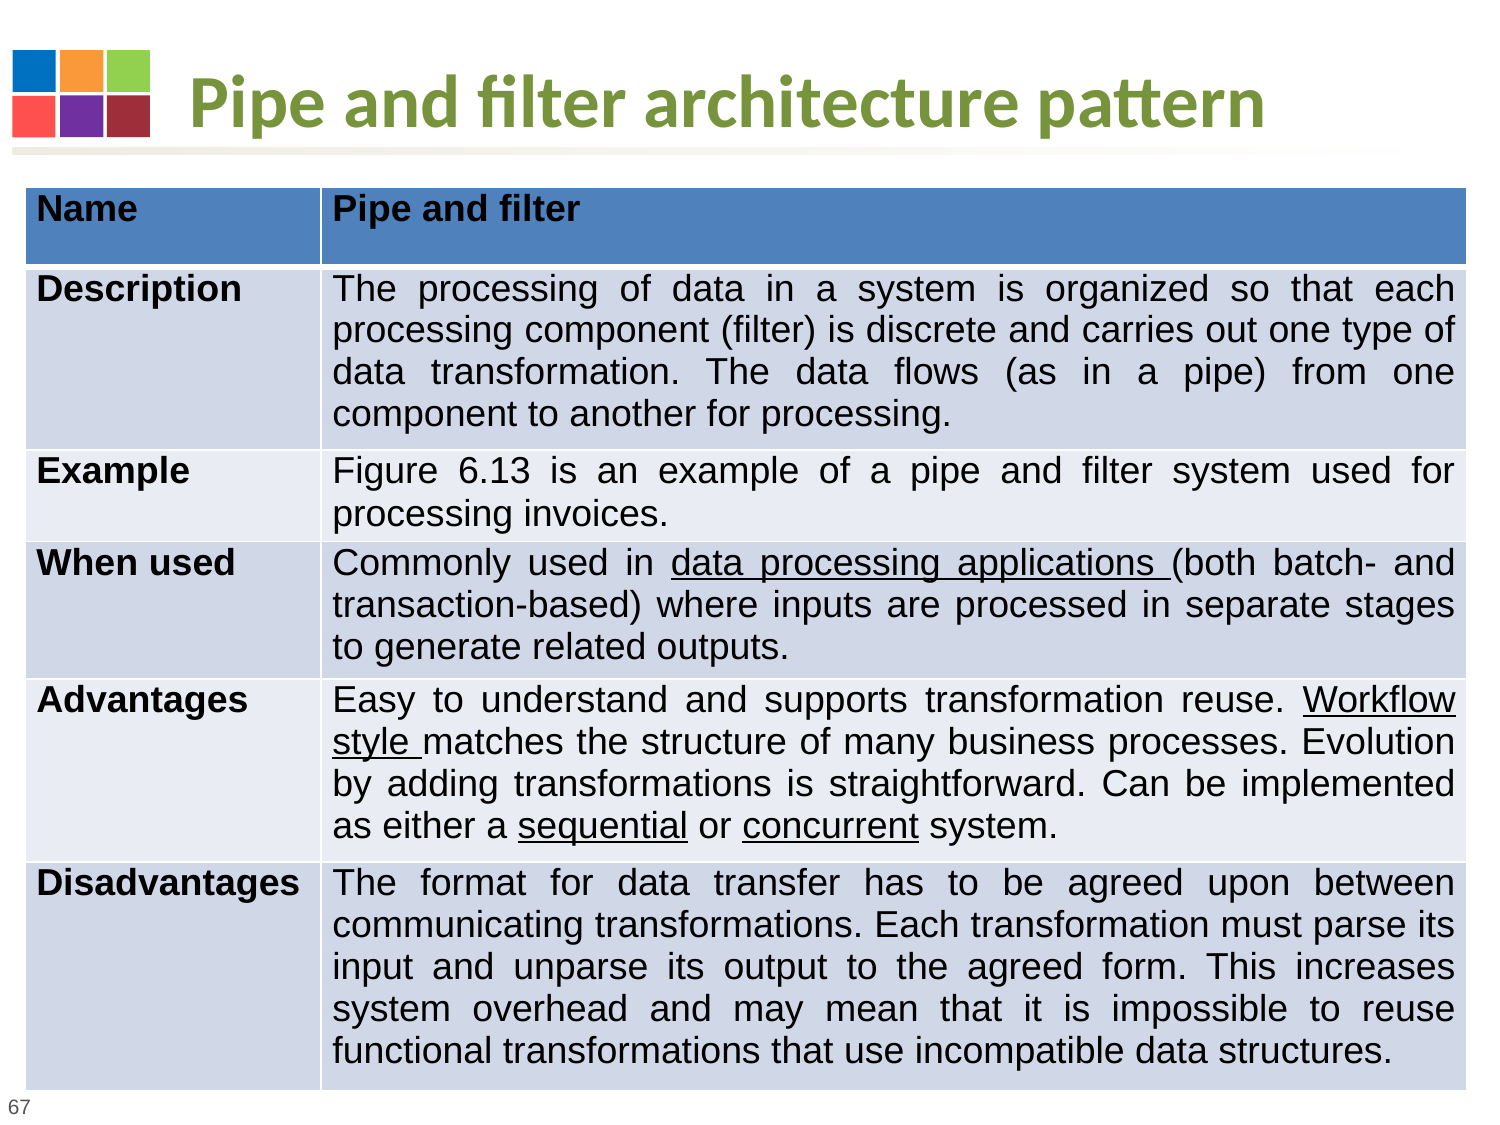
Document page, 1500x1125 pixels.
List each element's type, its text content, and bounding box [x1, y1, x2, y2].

table_cell Easy to understand and supports transformation reuse. Workflow style matches the structure of many business processes. Evolution by adding transformations is straightforward. Can be implemented as either a sequential or concurrent system. [322, 680, 1466, 861]
table_cell Description [26, 270, 320, 449]
table_header Name [26, 188, 320, 264]
table_header Pipe and filter [322, 188, 1466, 264]
table_cell Disadvantages [26, 863, 320, 1090]
table_cell Example [26, 451, 320, 541]
table_cell Advantages [26, 680, 320, 861]
table_cell The format for data transfer has to be agreed upon between communicating transformations. Each transformation must parse its input and unparse its output to the agreed form. This increases system overhead and may mean that it is impossible to reuse functional transformations that use incompatible data structures. [322, 863, 1466, 1090]
table_cell Commonly used in data processing applications (both batch- and transaction-based) where inputs are processed in separate stages to generate related outputs. [322, 542, 1466, 678]
table_cell Figure 6.13 is an example of a pipe and filter system used for processing invoices. [322, 451, 1466, 541]
table_cell The processing of data in a system is organized so that each processing component (filter) is discrete and carries out one type of data transformation. The data flows (as in a pipe) from one component to another for processing. [322, 270, 1466, 449]
title Pipe and filter architecture pattern [174, 47, 1475, 150]
table_cell When used [26, 542, 320, 678]
